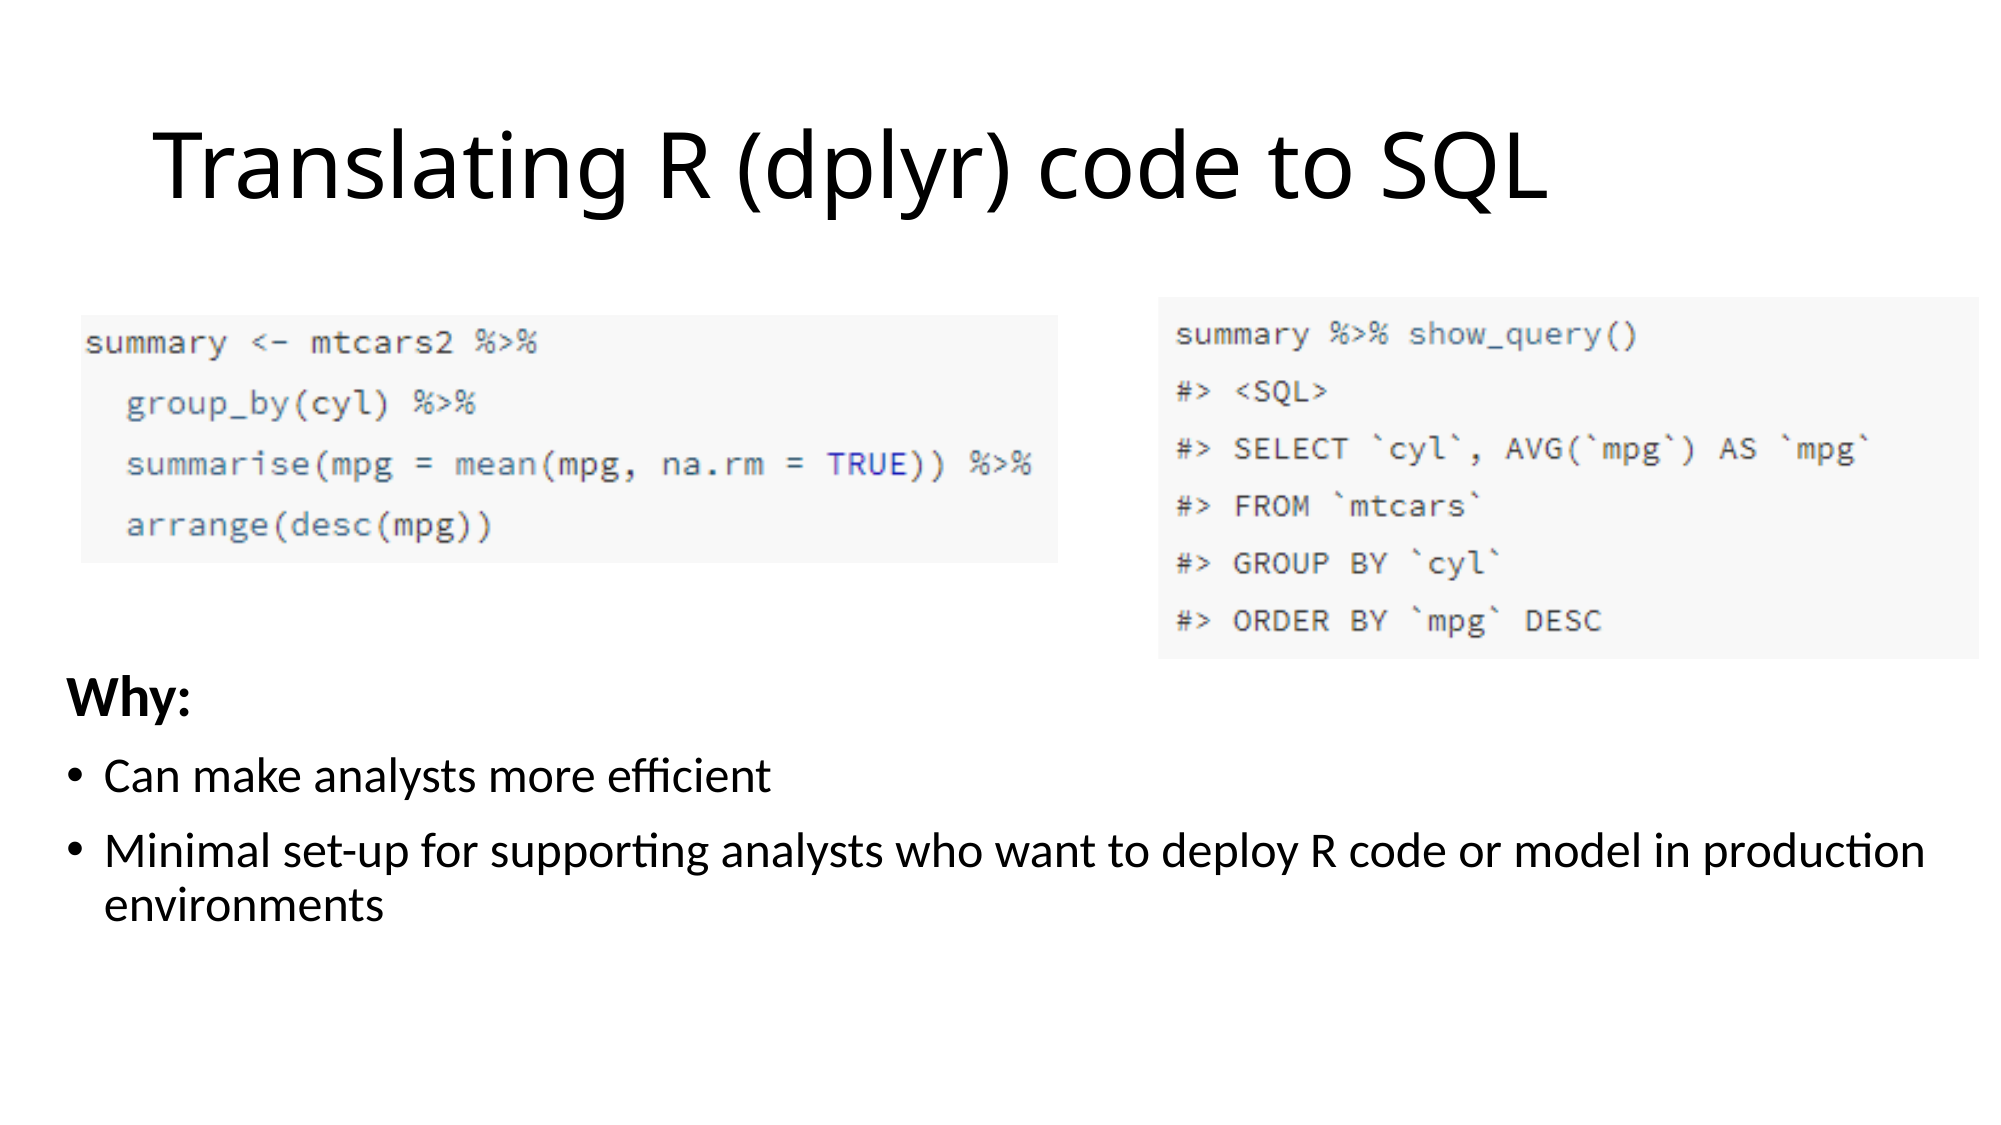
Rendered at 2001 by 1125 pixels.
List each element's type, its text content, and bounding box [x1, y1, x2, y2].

text_box Why: Can make analysts more efficient Minimal set-up for supporting analysts who want to deploy R code or model in production environments [51, 658, 1949, 981]
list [1158, 297, 1979, 659]
title Translating R (dplyr) code to SQL [137, 59, 1863, 278]
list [81, 315, 1058, 563]
